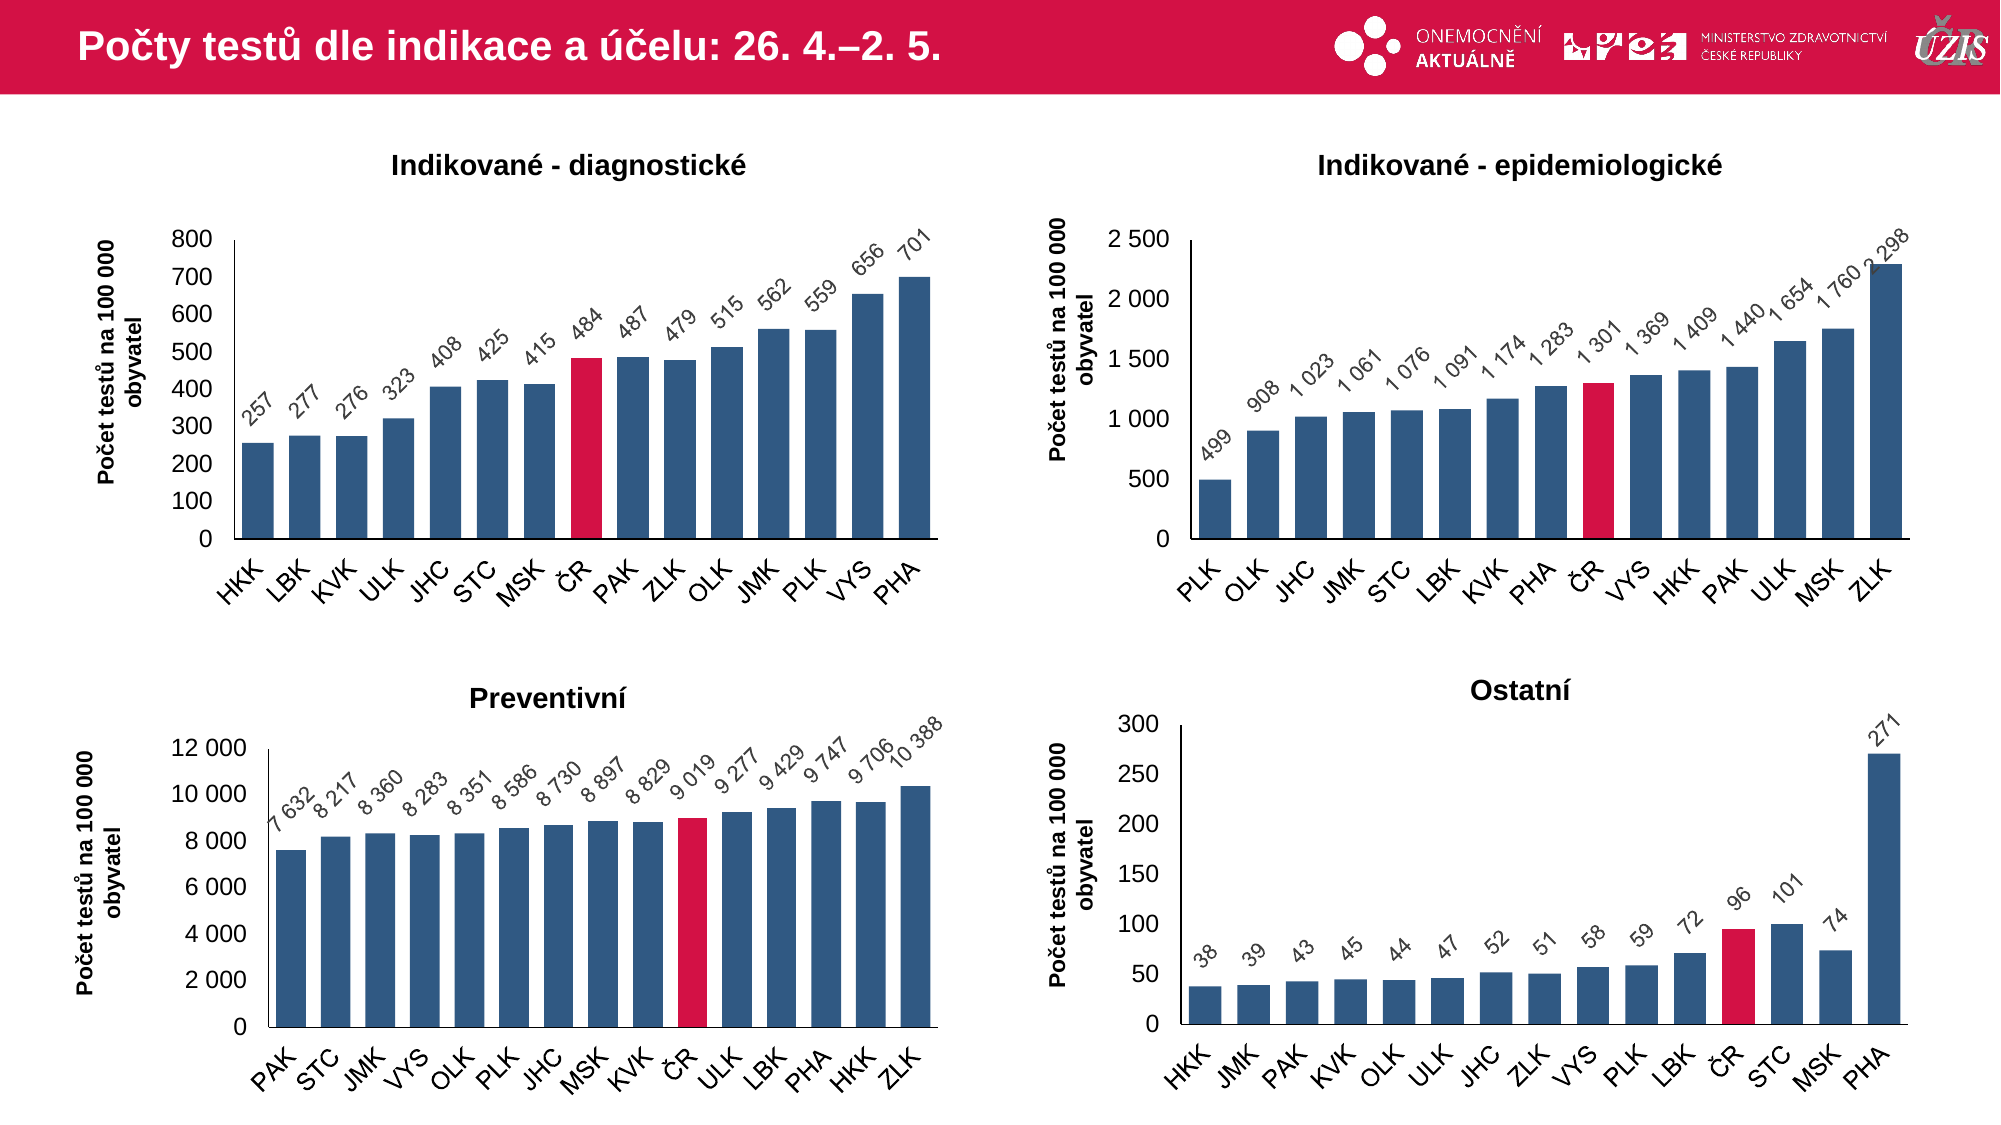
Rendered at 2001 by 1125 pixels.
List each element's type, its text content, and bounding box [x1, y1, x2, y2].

picture [1915, 15, 1989, 66]
picture [1334, 16, 1542, 76]
title Počty testů dle indikace a účelu: 26. 4.–2. 5. [62, 0, 1108, 95]
picture [1563, 31, 1888, 60]
picture [62, 137, 1932, 1114]
